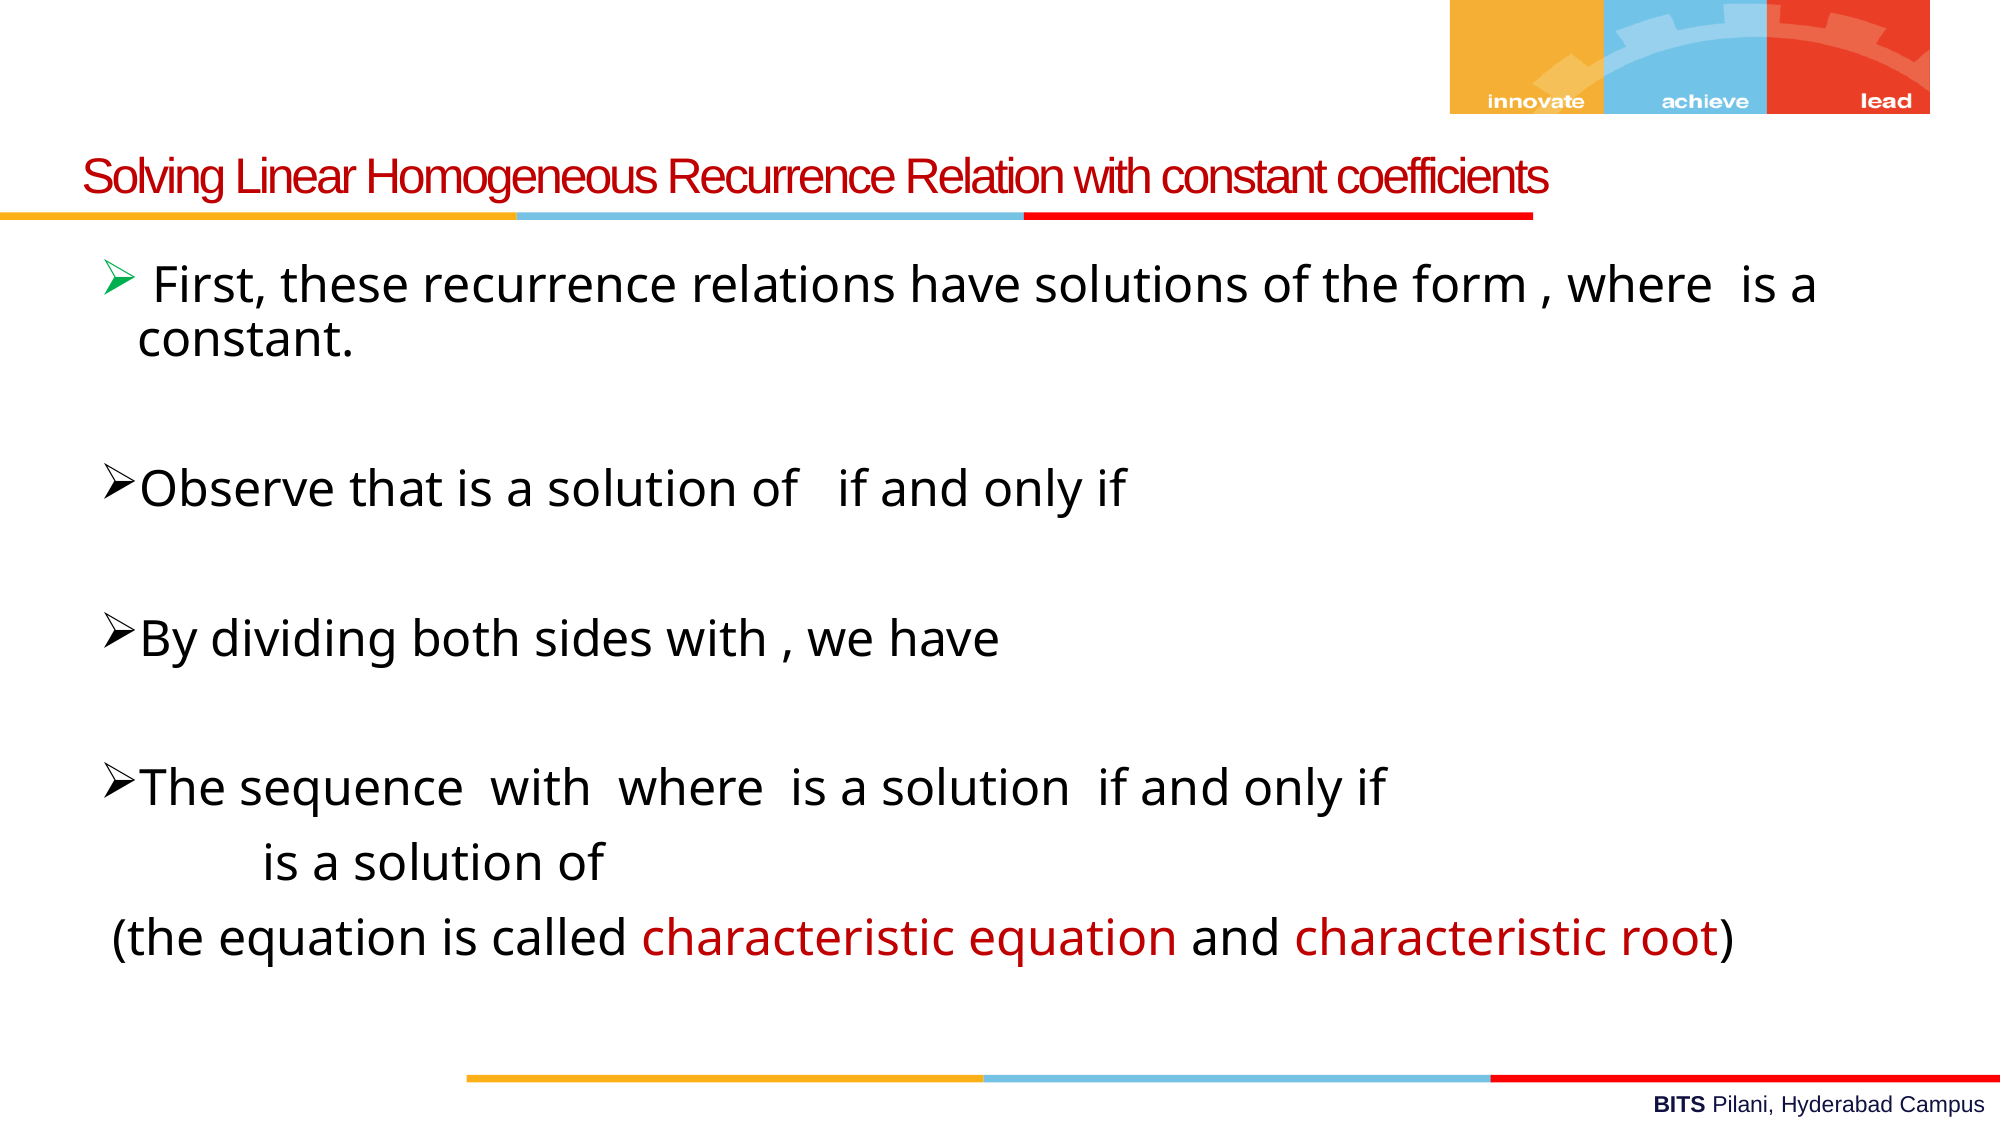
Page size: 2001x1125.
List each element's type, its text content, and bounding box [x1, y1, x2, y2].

picture [1449, 0, 1930, 114]
list Solving Linear Homogeneous Recurrence Relation with constant coefficients [66, 120, 1825, 213]
